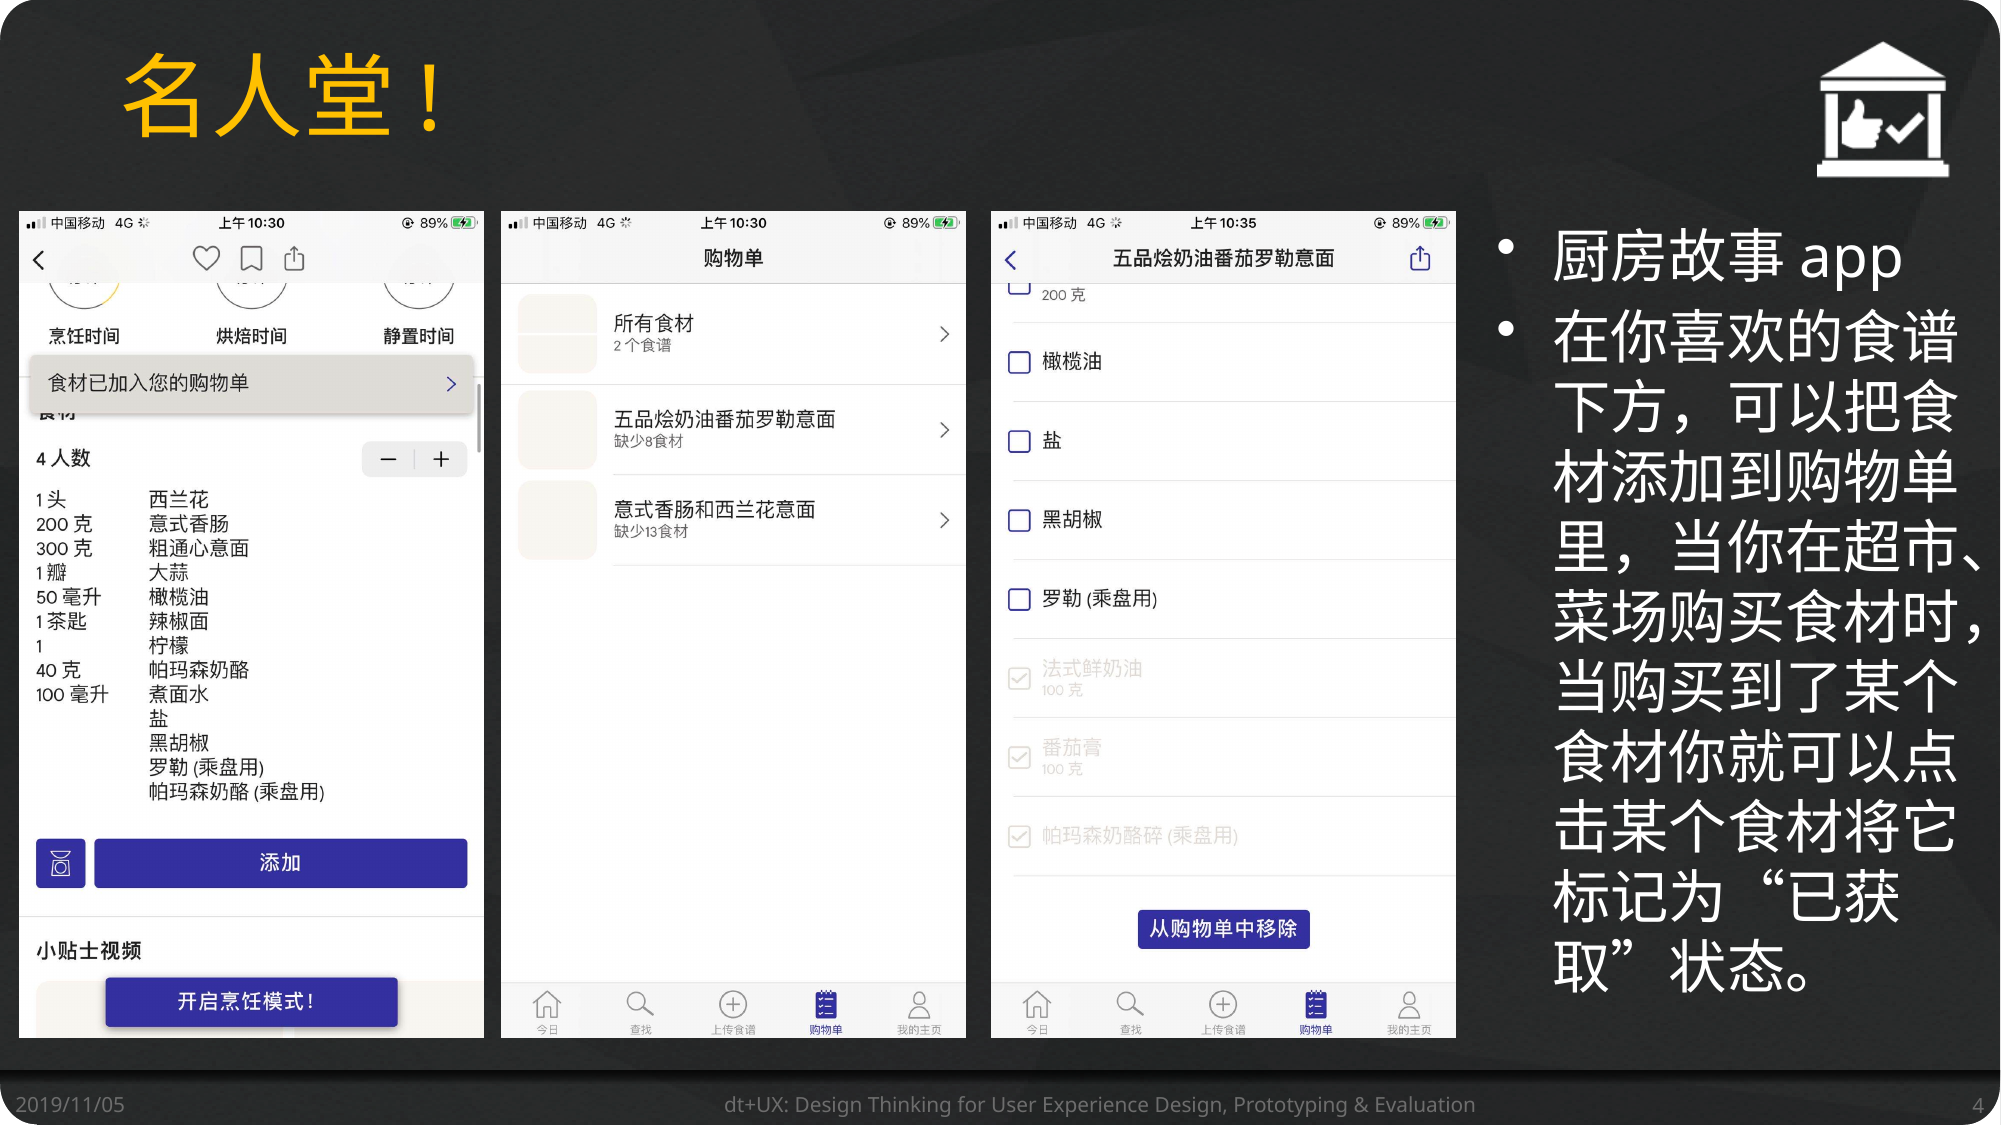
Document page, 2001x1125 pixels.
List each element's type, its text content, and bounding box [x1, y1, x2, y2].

picture [1817, 41, 1950, 178]
slide_number 4 [1782, 1085, 2000, 1125]
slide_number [0, 1083, 417, 1125]
picture [0, 0, 2001, 1085]
footer dt+UX: Design Thinking for User Experience Design, Prototyping & Evaluation [417, 1083, 1783, 1125]
title 名人堂! [104, 0, 2000, 188]
list 厨房故事app 在你喜欢的食谱下方，可以把食材添加到购物单里，当你在超市、菜场购买食材时，当购买到了某个食材你就可以点击某个食材将它标记为“已获取”状态。 [1481, 211, 2000, 1009]
